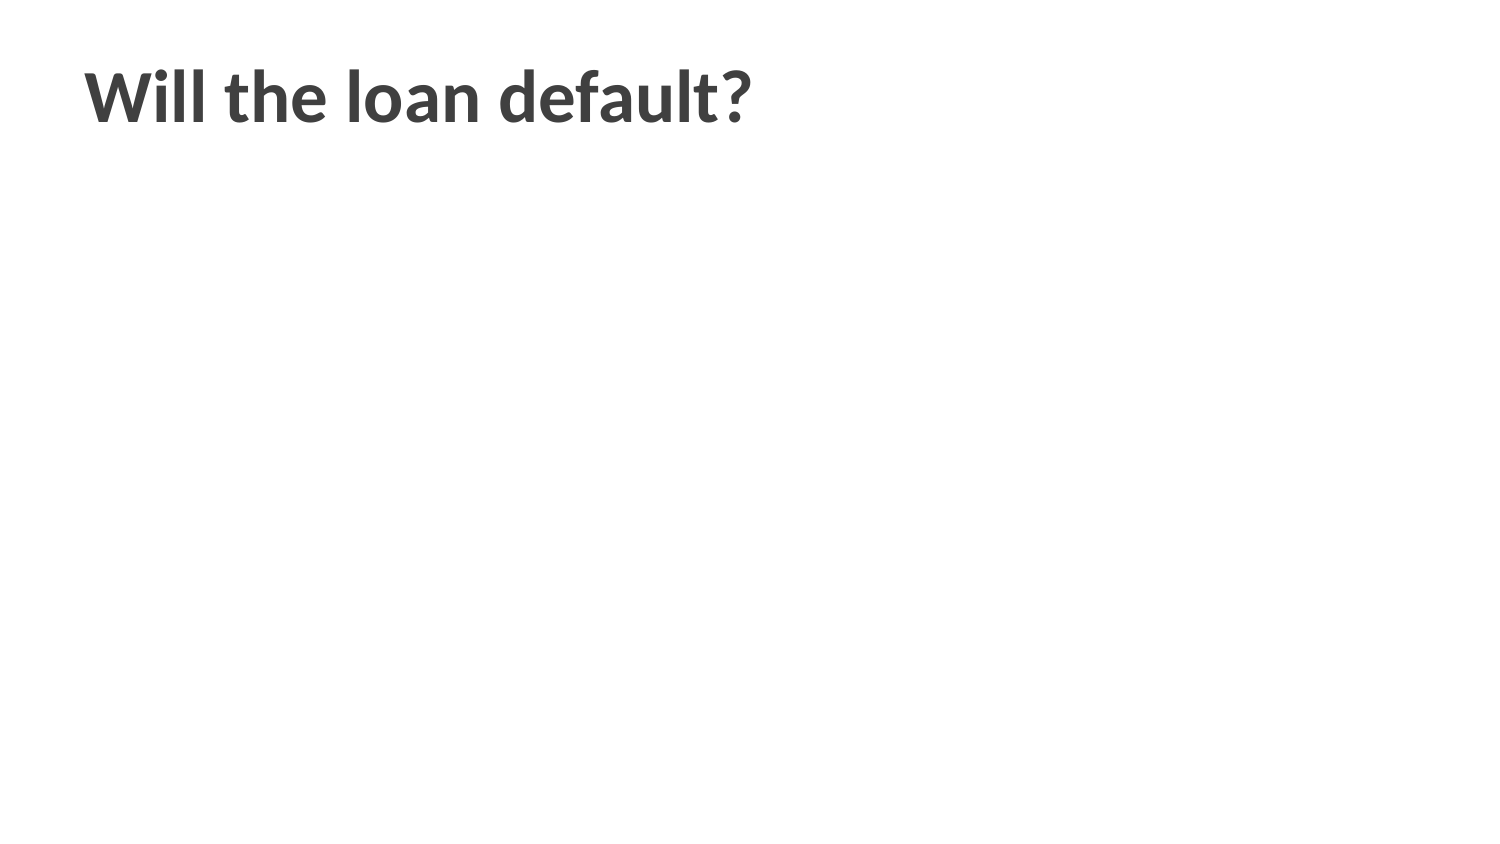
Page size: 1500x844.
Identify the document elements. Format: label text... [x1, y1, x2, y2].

title Will the loan default? [63, 45, 1313, 478]
